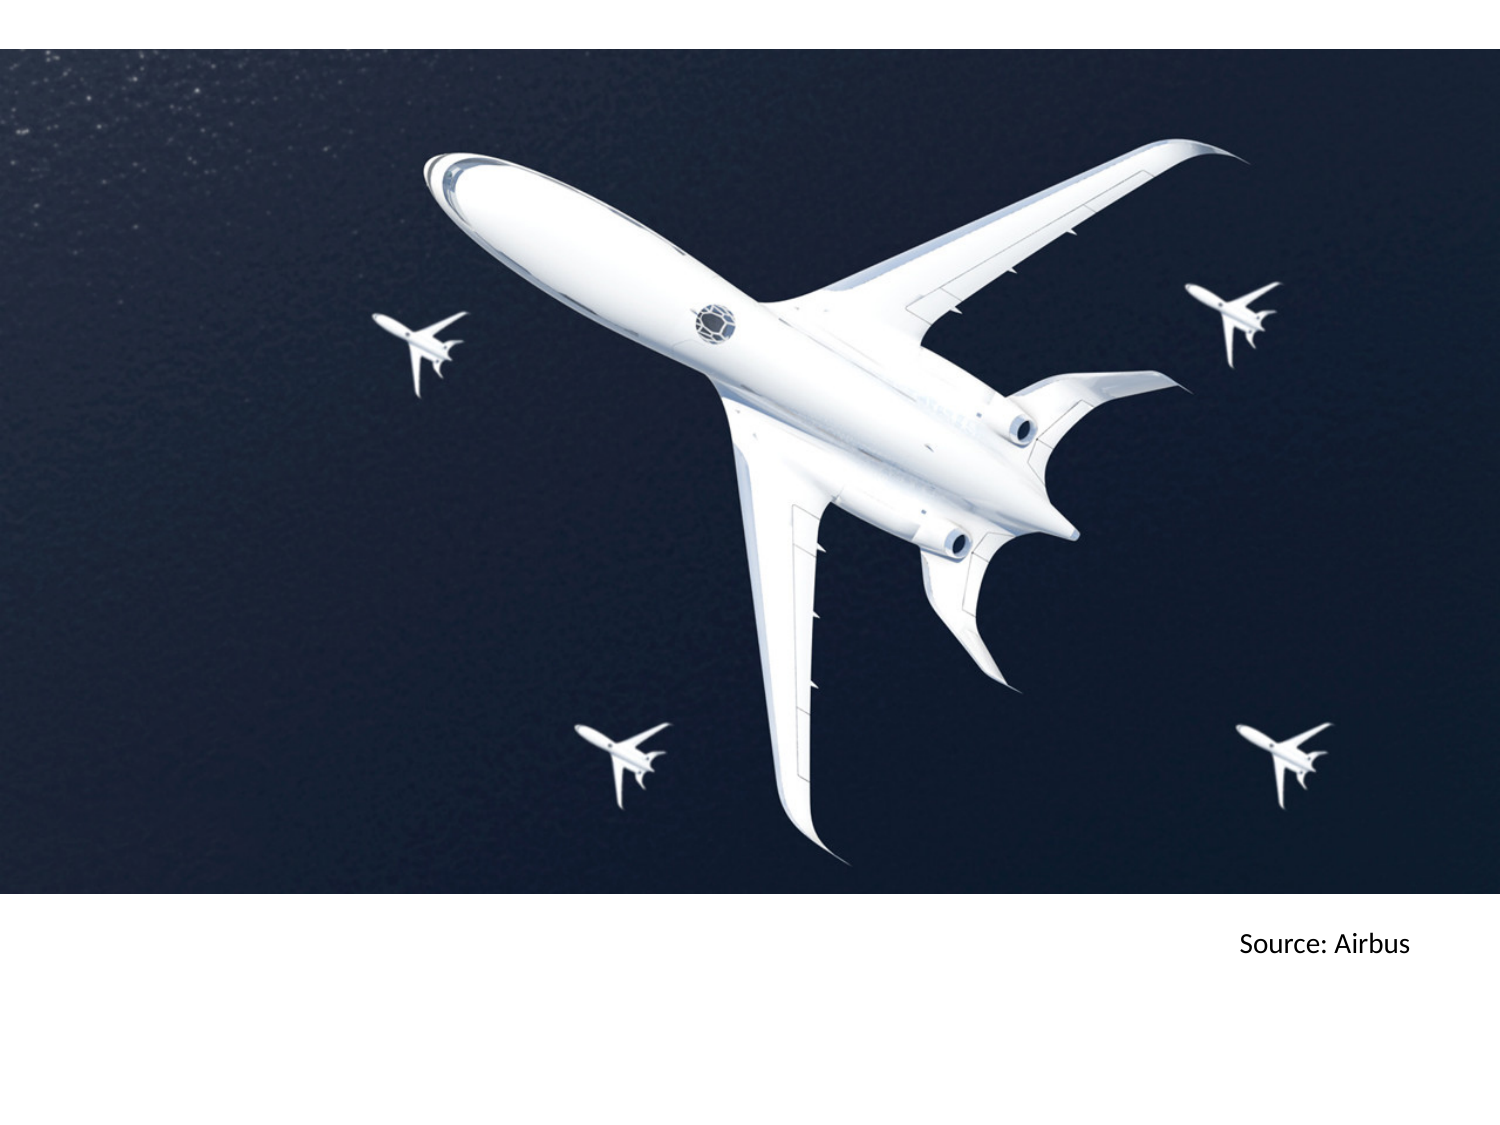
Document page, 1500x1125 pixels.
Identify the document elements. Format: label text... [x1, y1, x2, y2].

text_box Source: Airbus [1224, 917, 1426, 967]
picture [0, 49, 1500, 894]
